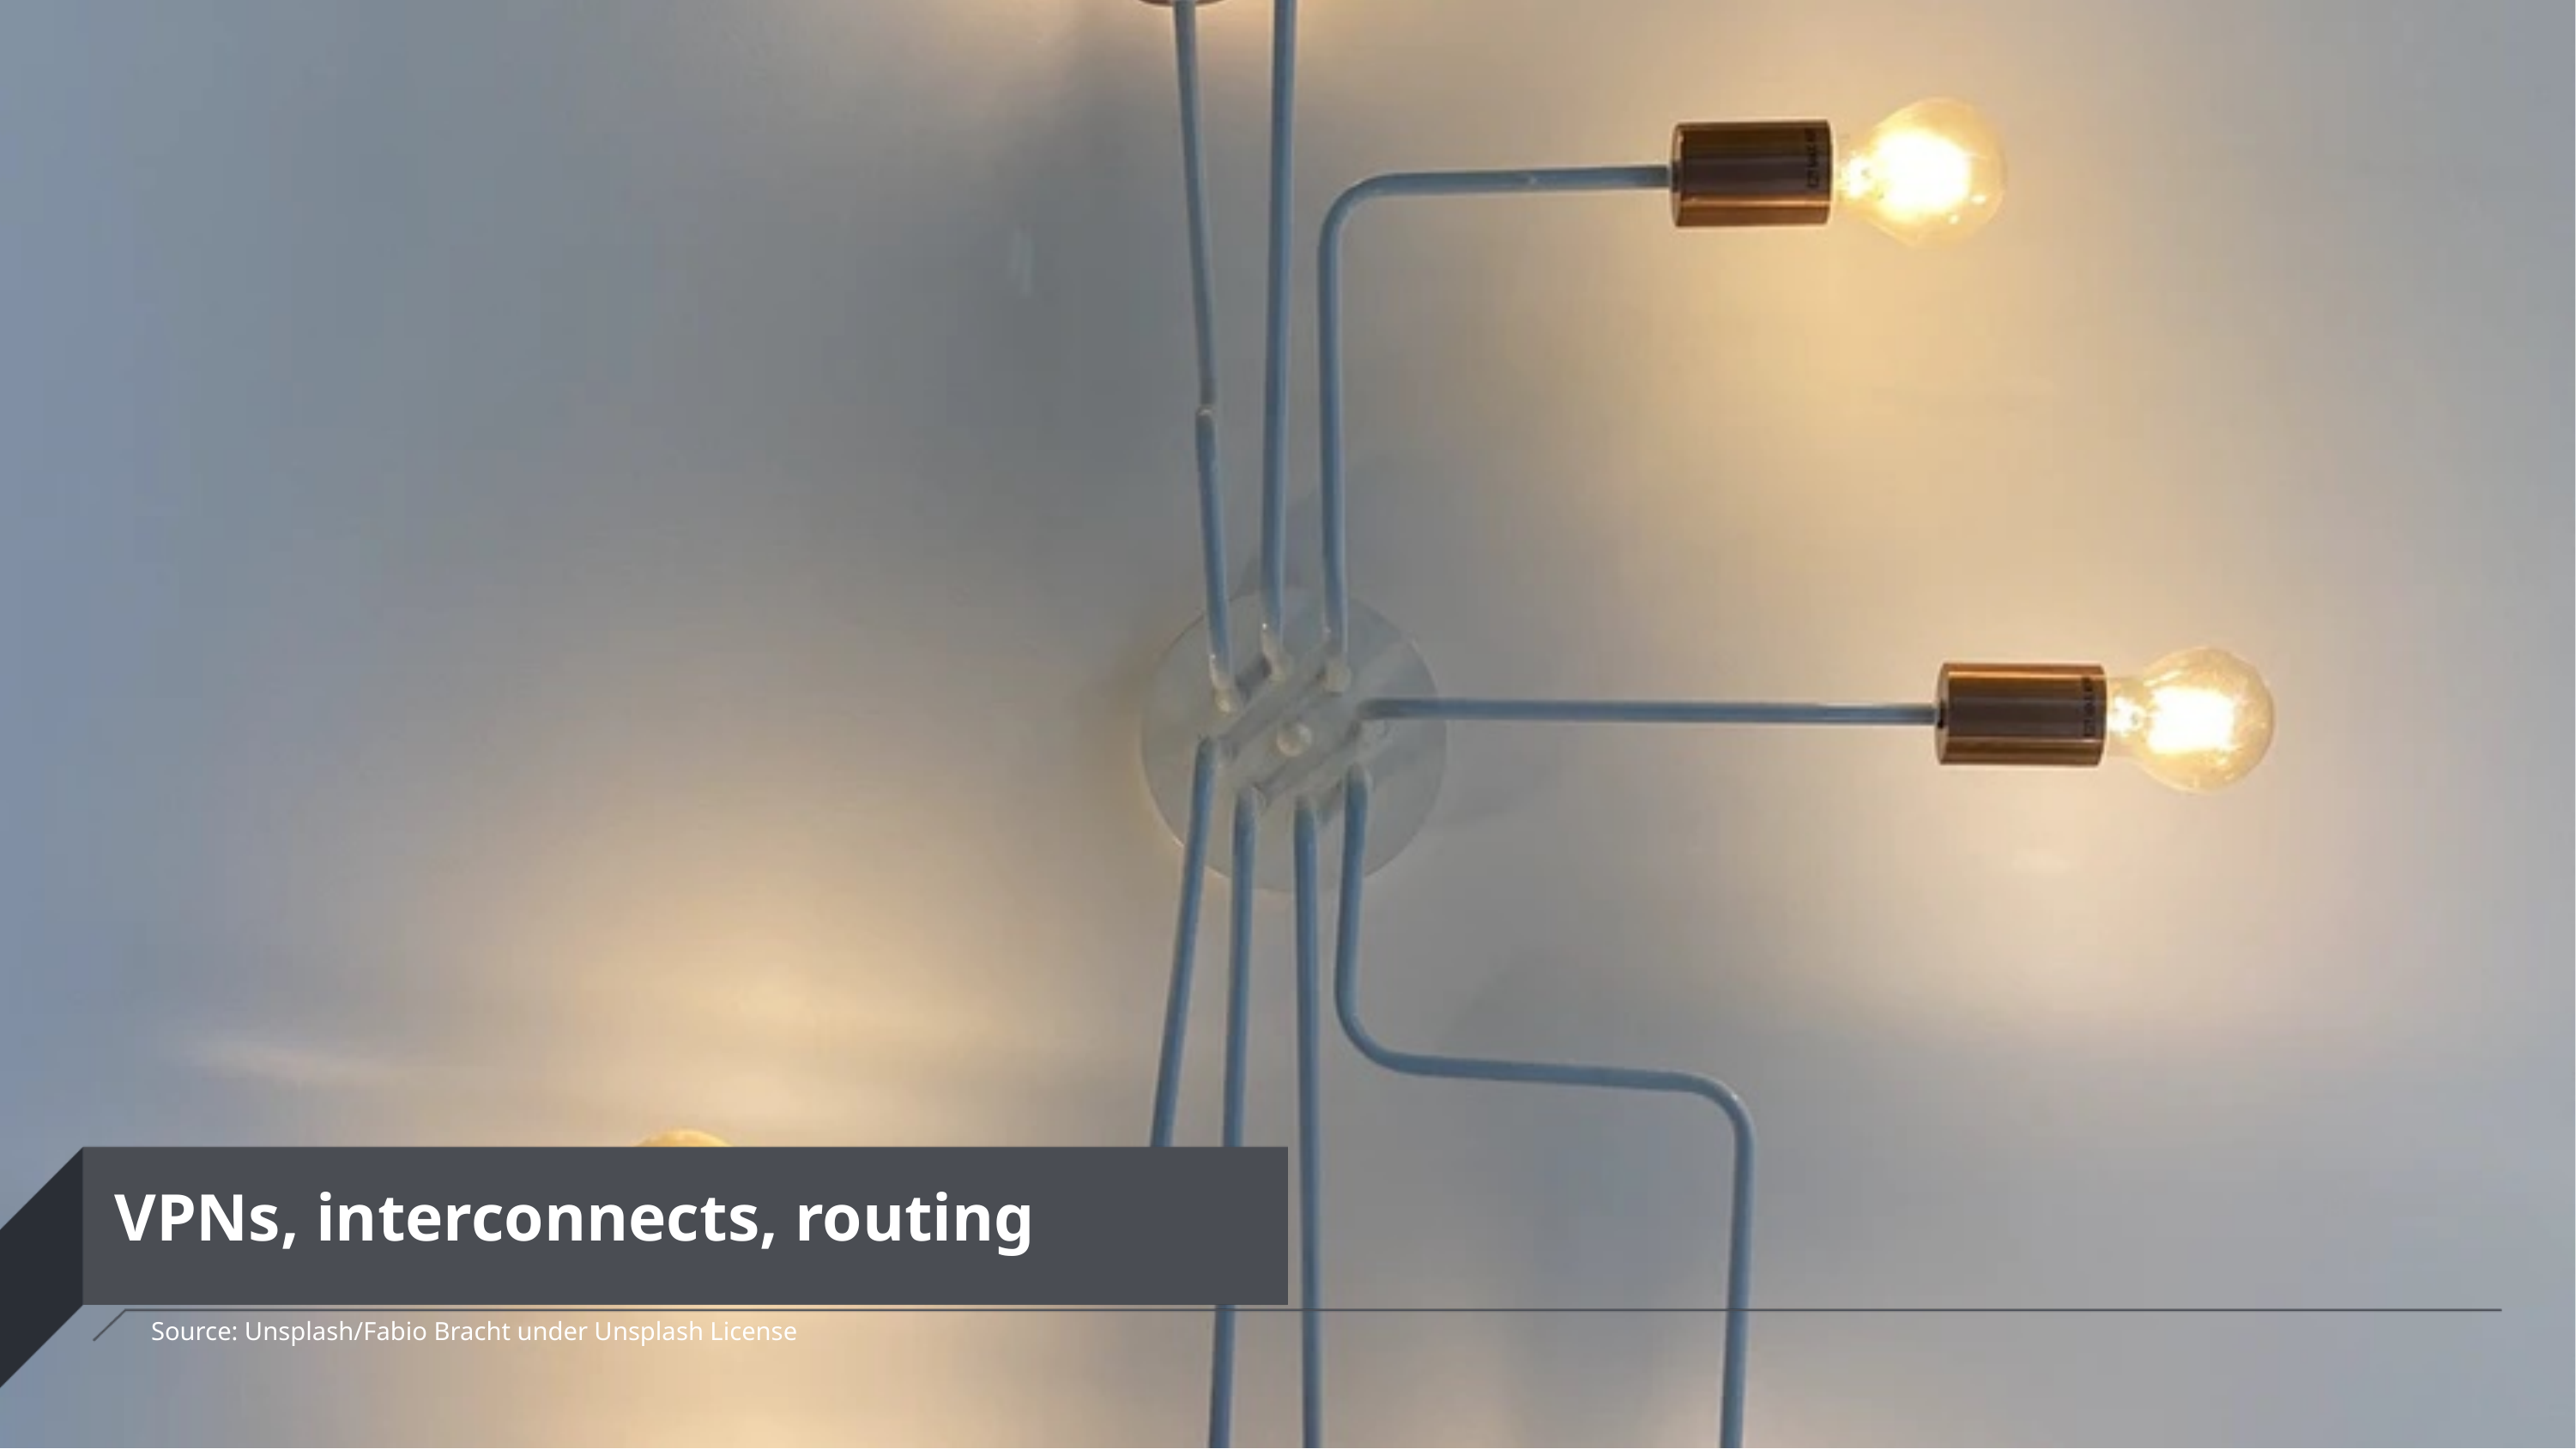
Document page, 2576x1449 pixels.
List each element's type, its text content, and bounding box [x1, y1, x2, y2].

text_box Source: Unsplash/Fabio Bracht under Unsplash License [138, 1309, 811, 1352]
title VPNs, interconnects, routing [101, 1179, 1257, 1263]
picture [0, 0, 2576, 1448]
